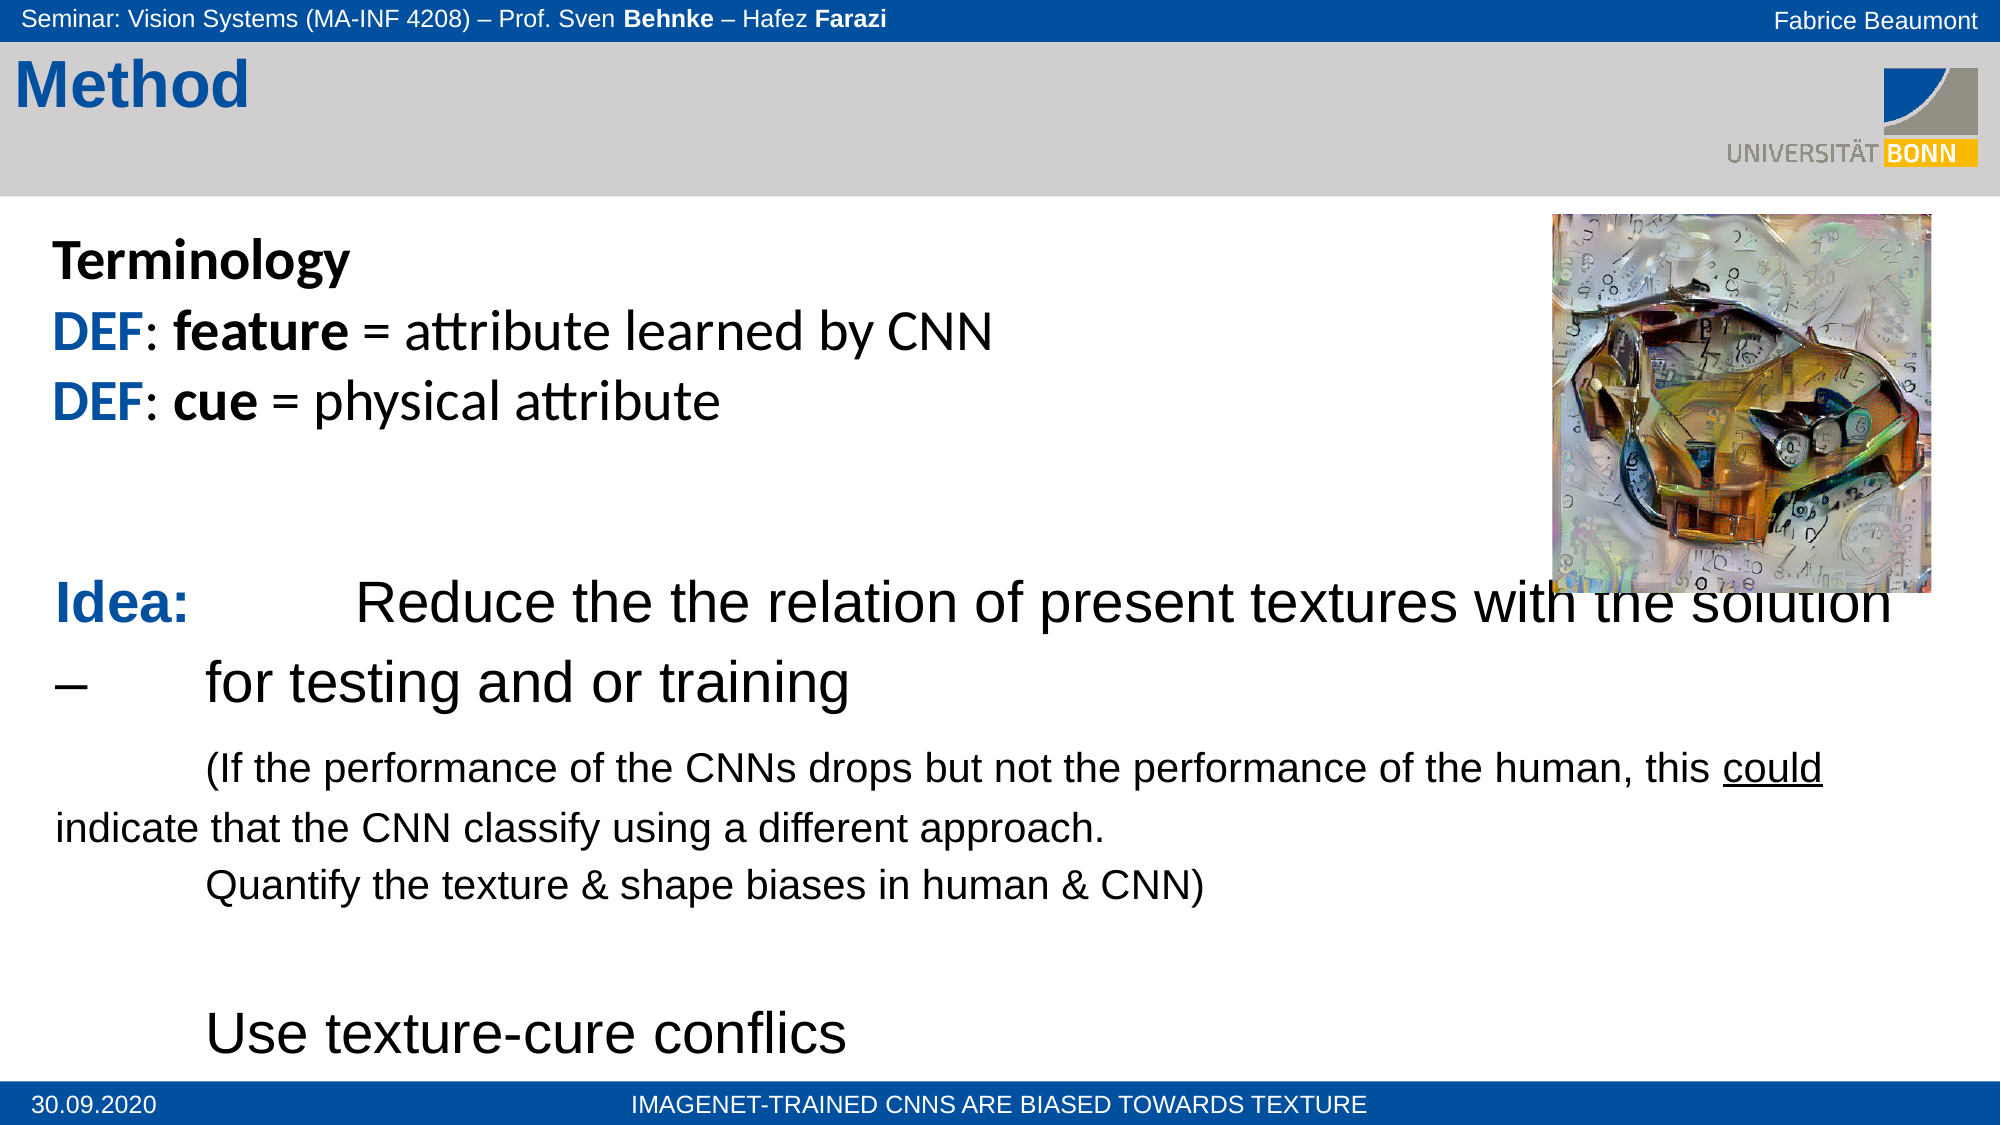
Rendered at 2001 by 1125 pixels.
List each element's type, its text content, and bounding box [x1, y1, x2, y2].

picture [1724, 44, 1978, 187]
text_box Terminology DEF: feature = attribute learned by CNN DEF: cue = physical attribute [37, 214, 1010, 439]
list Idea: Reduce the the relation of present textures with the solution – for testing and or training (If the performance of the CNNs drops but not the performance of the human, this could indicate that the CNN classify using a different approach. Quantify the texture & shape biases in human & CNN) Use texture-cure conflics [40, 547, 1957, 1067]
picture [1552, 214, 1932, 593]
list Method [0, 42, 1725, 122]
